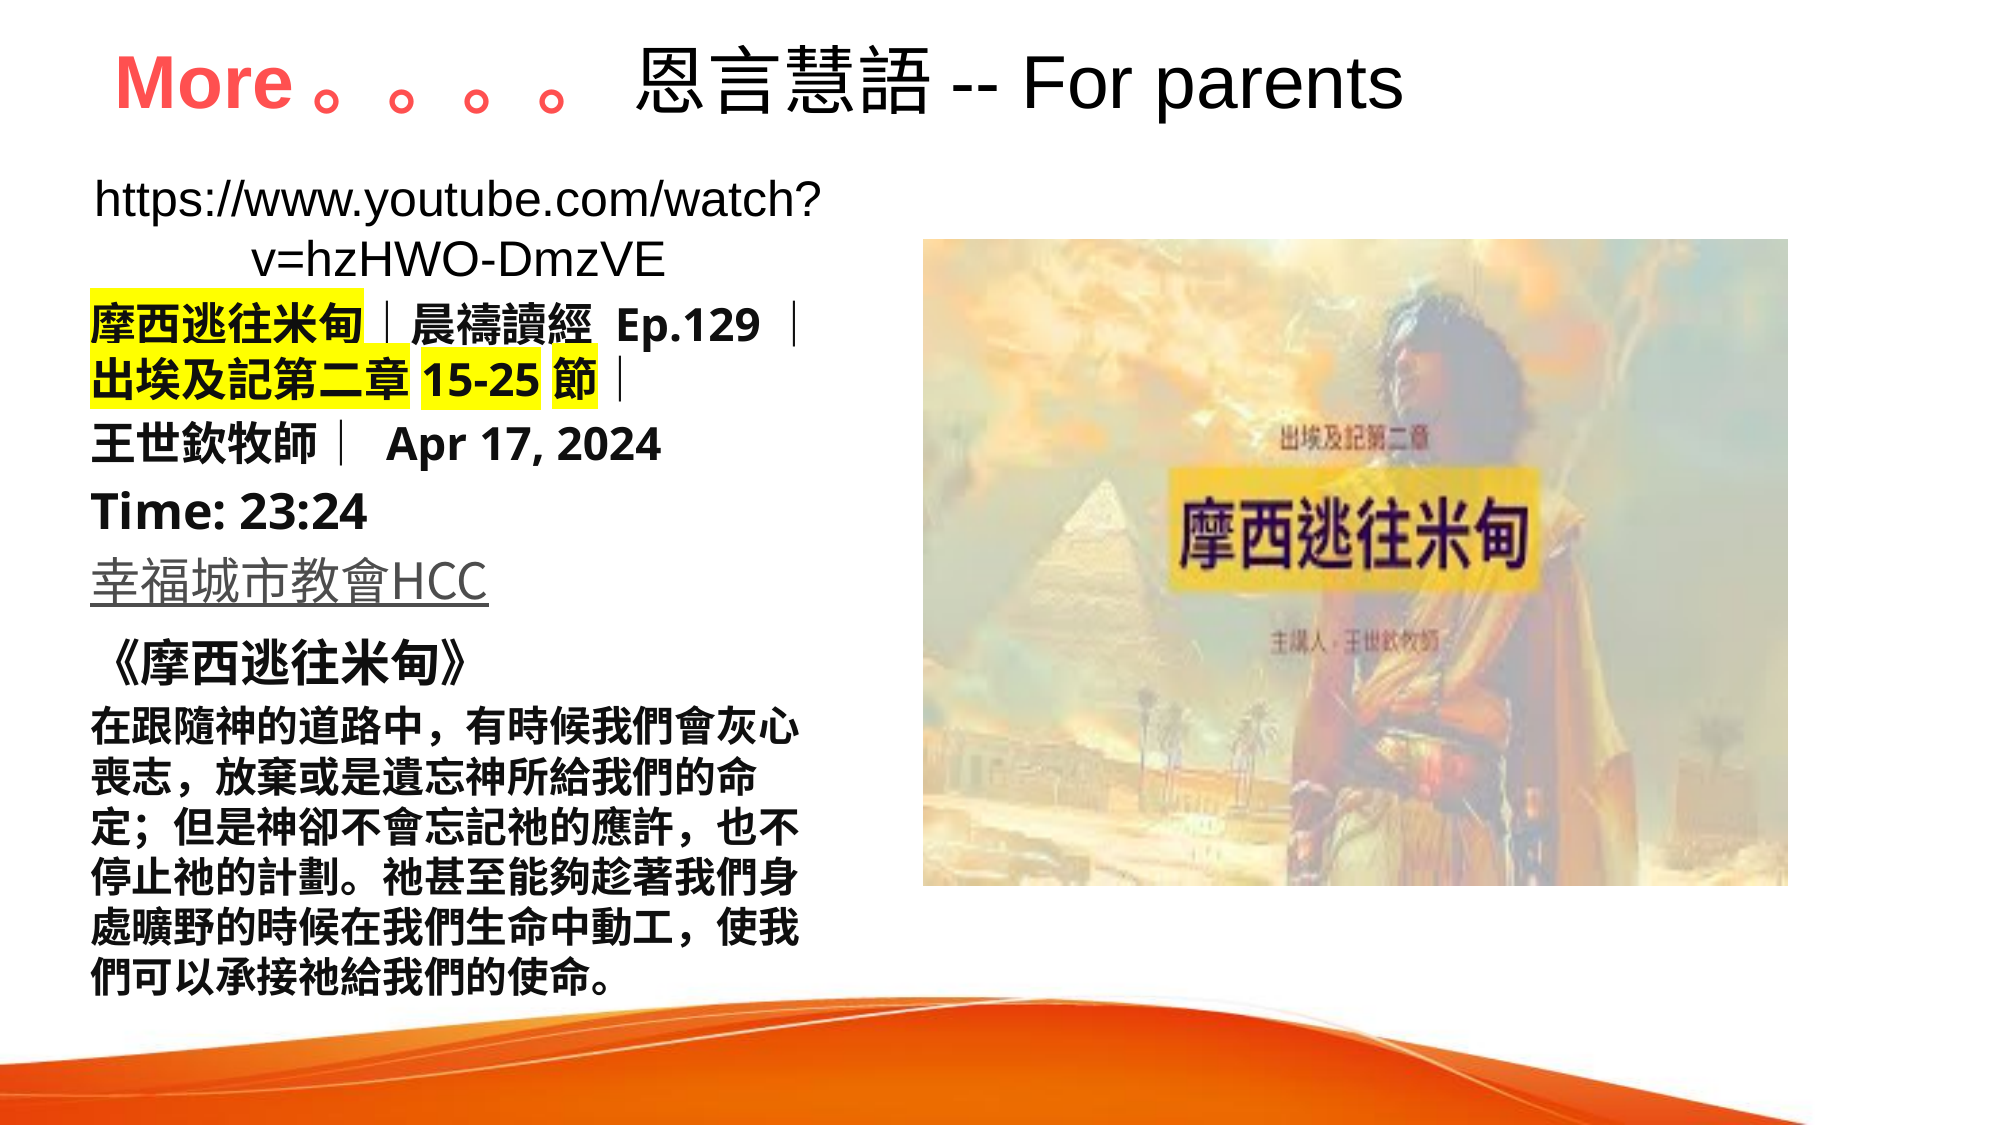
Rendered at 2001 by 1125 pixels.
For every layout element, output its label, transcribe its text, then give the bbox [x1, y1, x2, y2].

picture [0, 0, 2000, 1125]
title More。。。。 恩言慧語-- For parents [99, 31, 1900, 127]
list https://www.youtube.com/watch?v=hzHWO-DmzVE 摩西逃往米甸｜晨禱讀經 Ep.129｜出埃及記第二章15-25節｜ 王世欽牧師｜ Apr 17, 2024 Time: 23:24 幸福城市教會HCC 《摩西逃往米甸》 在跟隨神的道路中，有時候我們會灰心喪志，放棄或是遺忘神所給我們的命定；但是神卻不會忘記祂的應許，也不停止祂的計劃。祂甚至能夠趁著我們身處曠野的時候在我們生命中動工，使我們可以承接祂給我們的使命。 [75, 158, 843, 1006]
